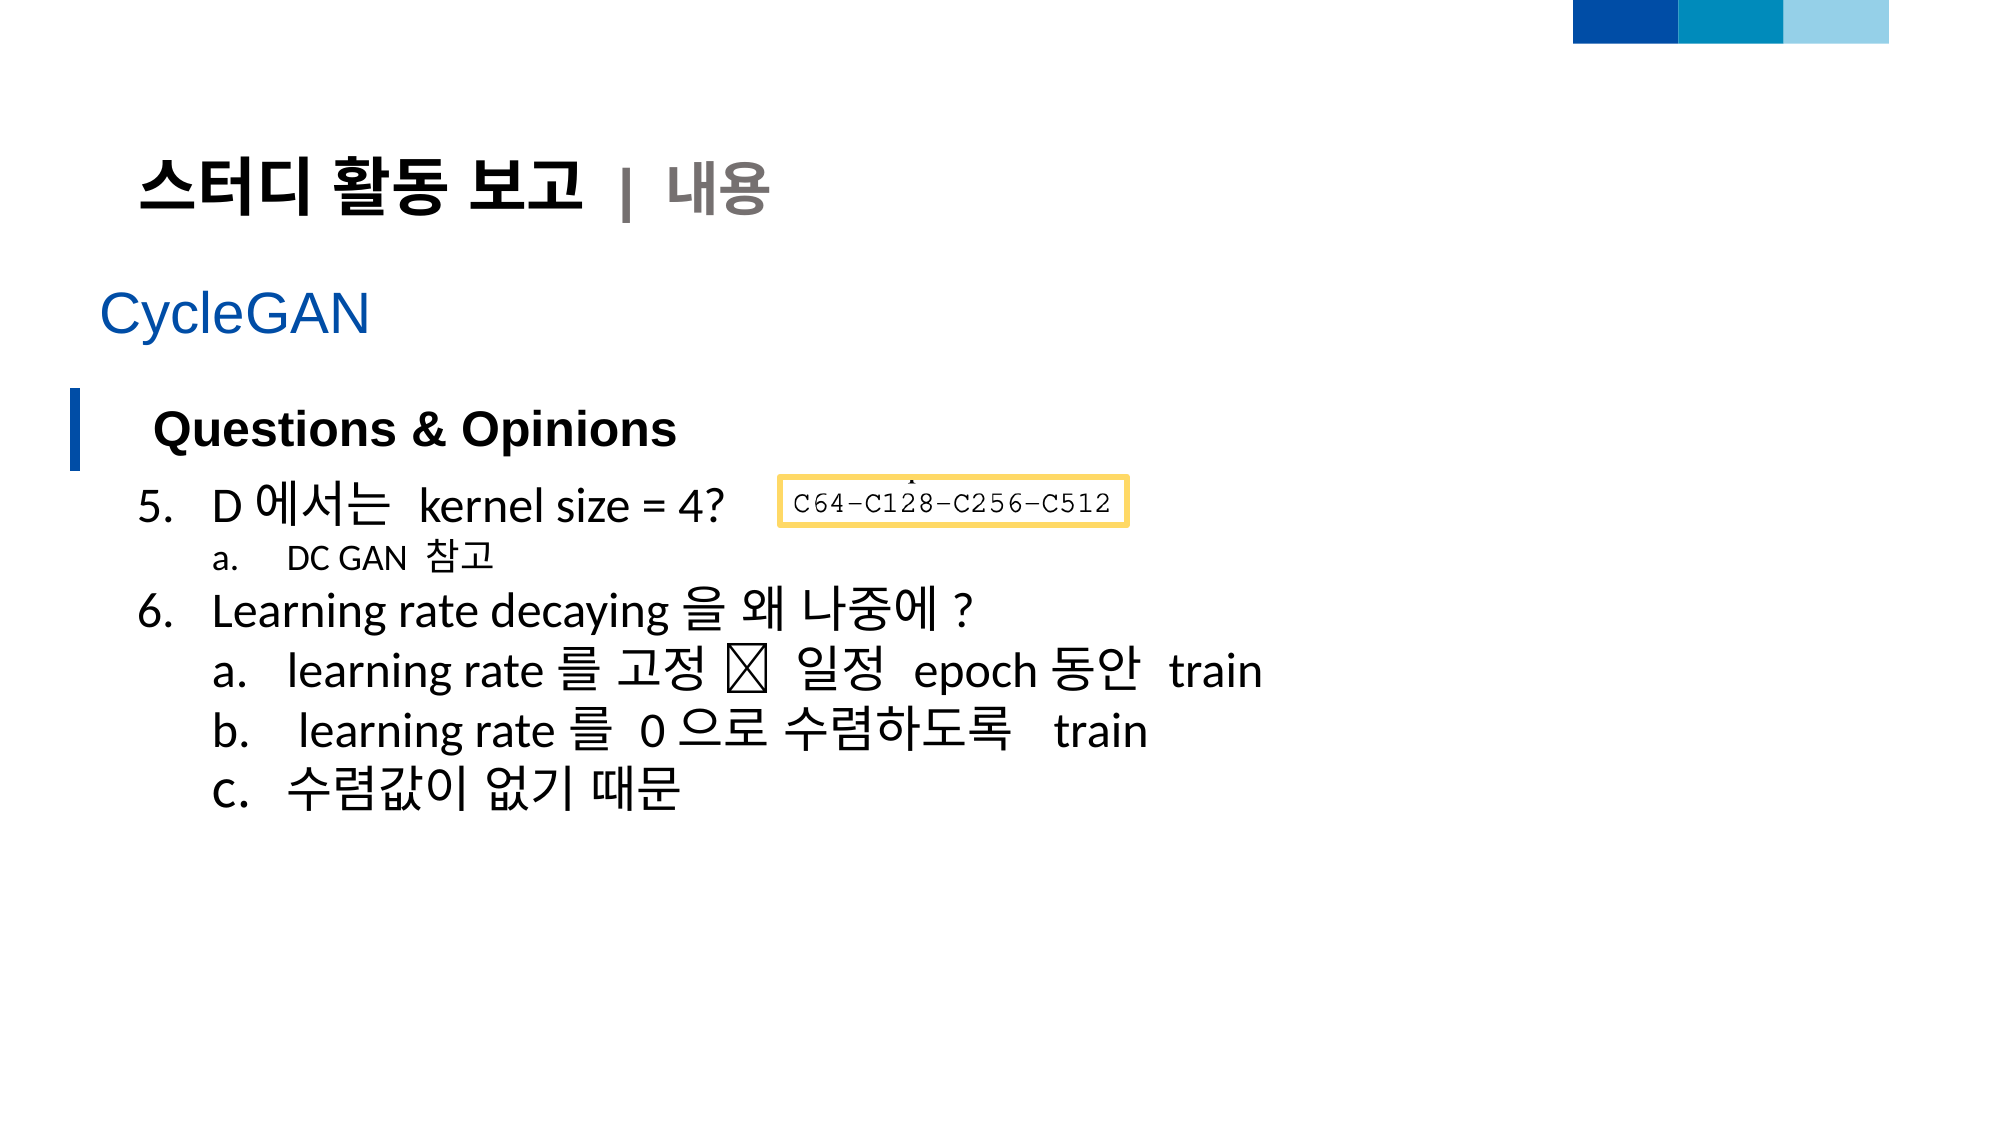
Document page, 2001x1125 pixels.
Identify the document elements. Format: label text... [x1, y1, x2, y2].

picture [783, 479, 1124, 522]
text_box D에서는 kernel size = 4? DC GAN 참고 Learning rate decaying을 왜 나중에? learning rate를 고정  일정 epoch동안 train learning rate를 0으로 수렴하도록 train 수렴값이 없기 때문 [121, 464, 1723, 825]
text_box CycleGAN [84, 267, 1304, 353]
text_box 스터디 활동 보고 | 내용 [123, 147, 932, 267]
text_box [71, 389, 79, 470]
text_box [1573, 0, 1889, 44]
text_box Questions & Opinions [123, 389, 954, 464]
